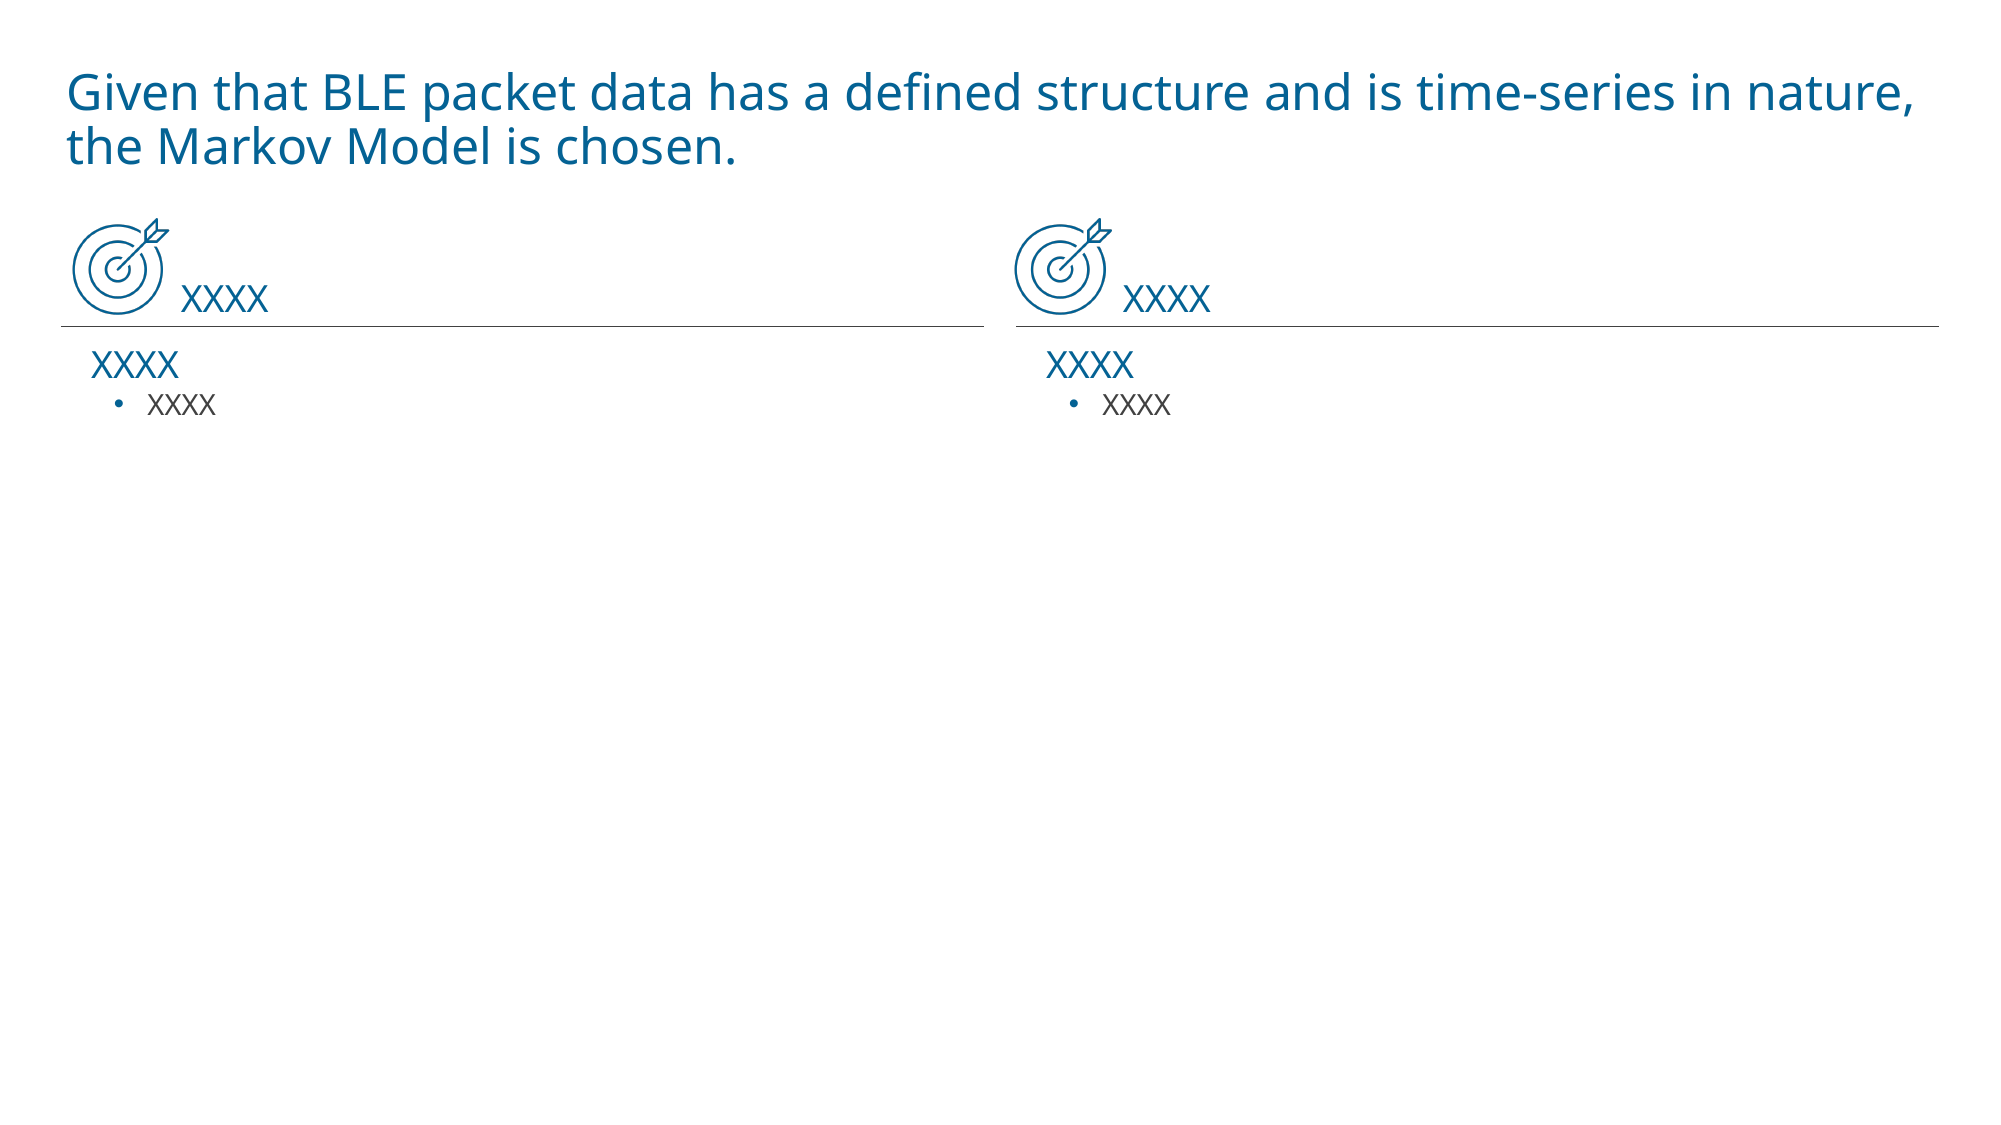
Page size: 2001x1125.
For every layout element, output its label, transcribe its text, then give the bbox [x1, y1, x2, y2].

text_box XXXX XXXX [1016, 327, 1939, 1006]
text_box XXXX [60, 190, 961, 326]
text_box XXXX [1002, 190, 1940, 327]
picture [1002, 208, 1122, 327]
title Given that BLE packet data has a defined structure and is time-series in nature, the Markov Model is chosen. [60, 61, 1940, 184]
picture [60, 208, 179, 327]
text_box XXXX XXXX [60, 327, 984, 1006]
